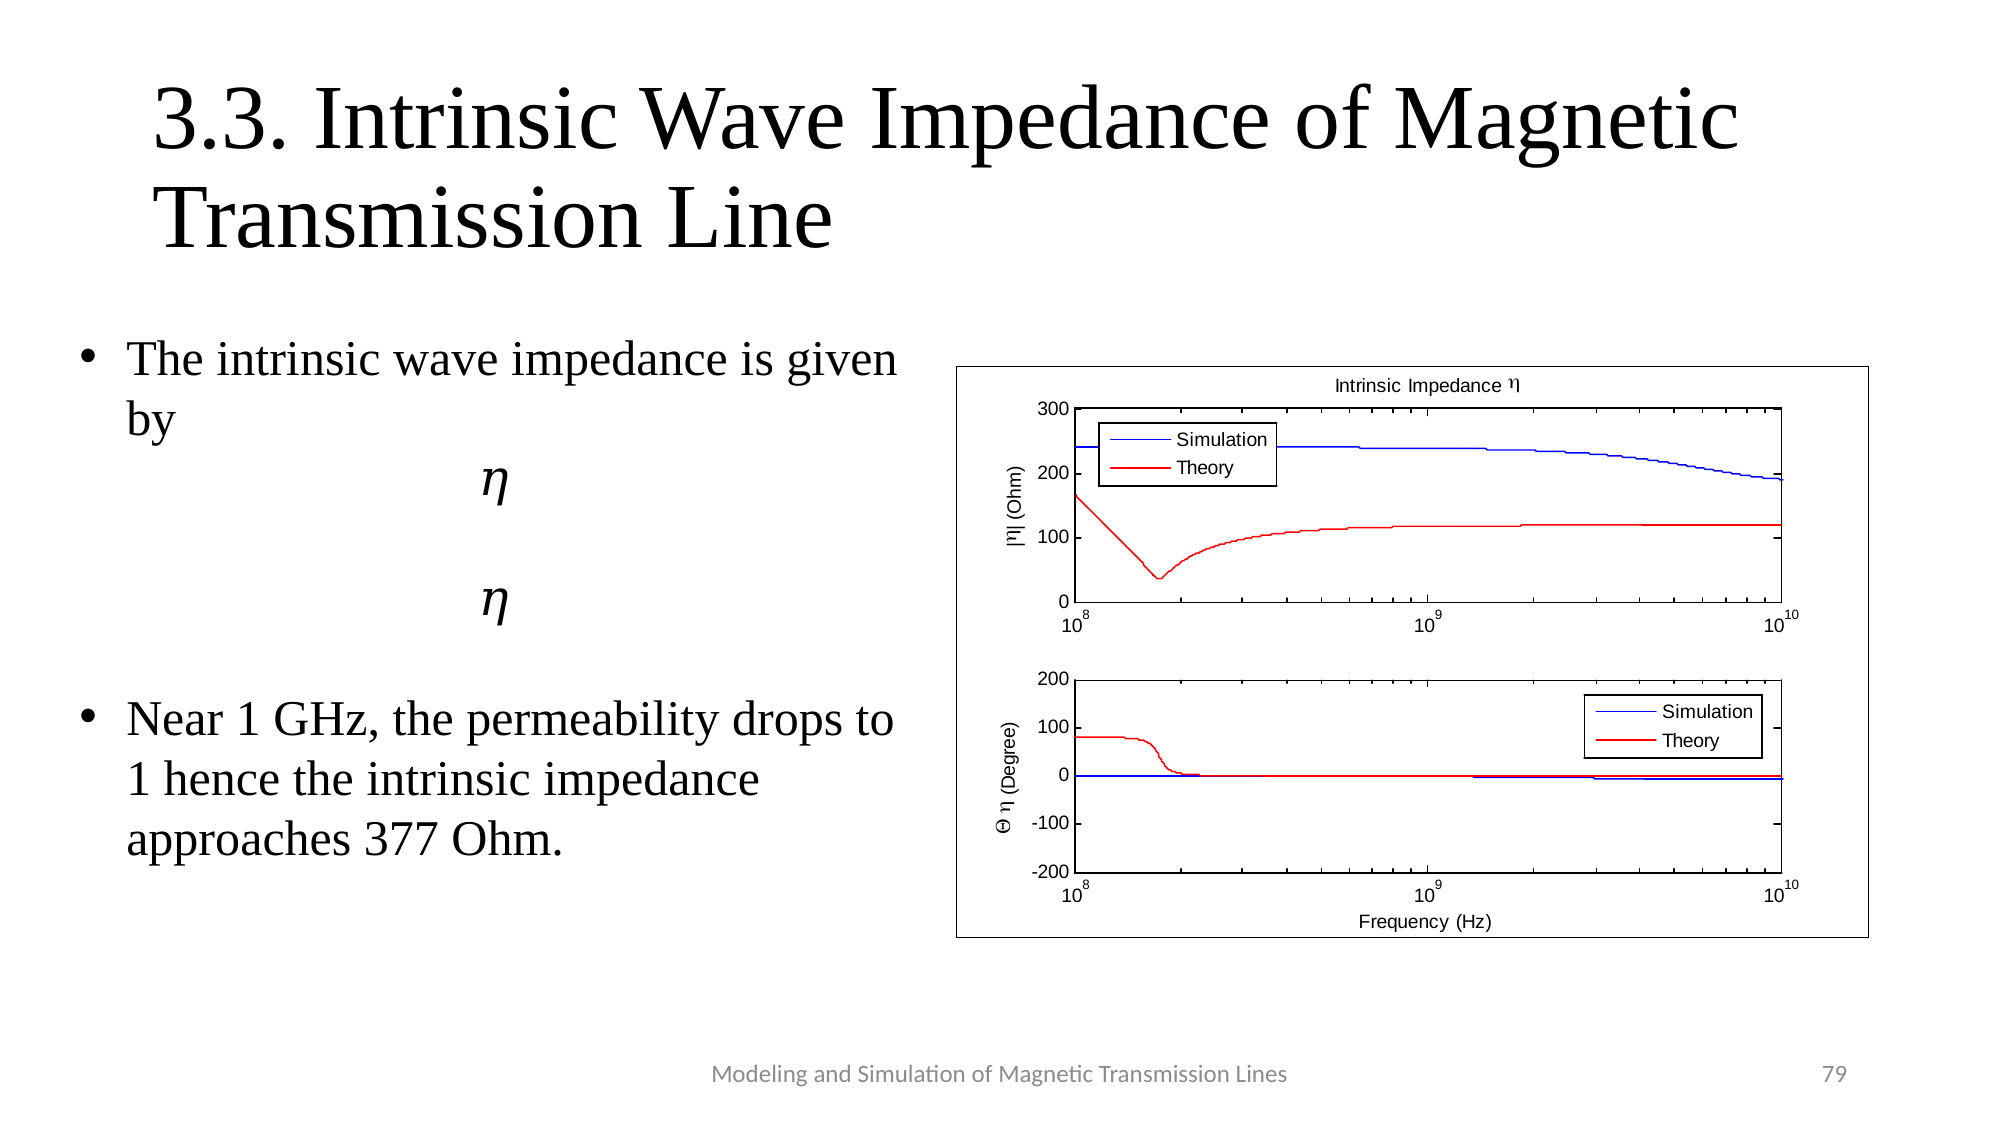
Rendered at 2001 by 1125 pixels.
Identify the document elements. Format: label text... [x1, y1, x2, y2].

slide_number 79 [1412, 1042, 1863, 1103]
footer Modeling and Simulation of Magnetic Transmission Lines [662, 1042, 1338, 1103]
title 3.3. Intrinsic Wave Impedance of Magnetic Transmission Line [137, 59, 1863, 278]
picture [956, 366, 1869, 938]
